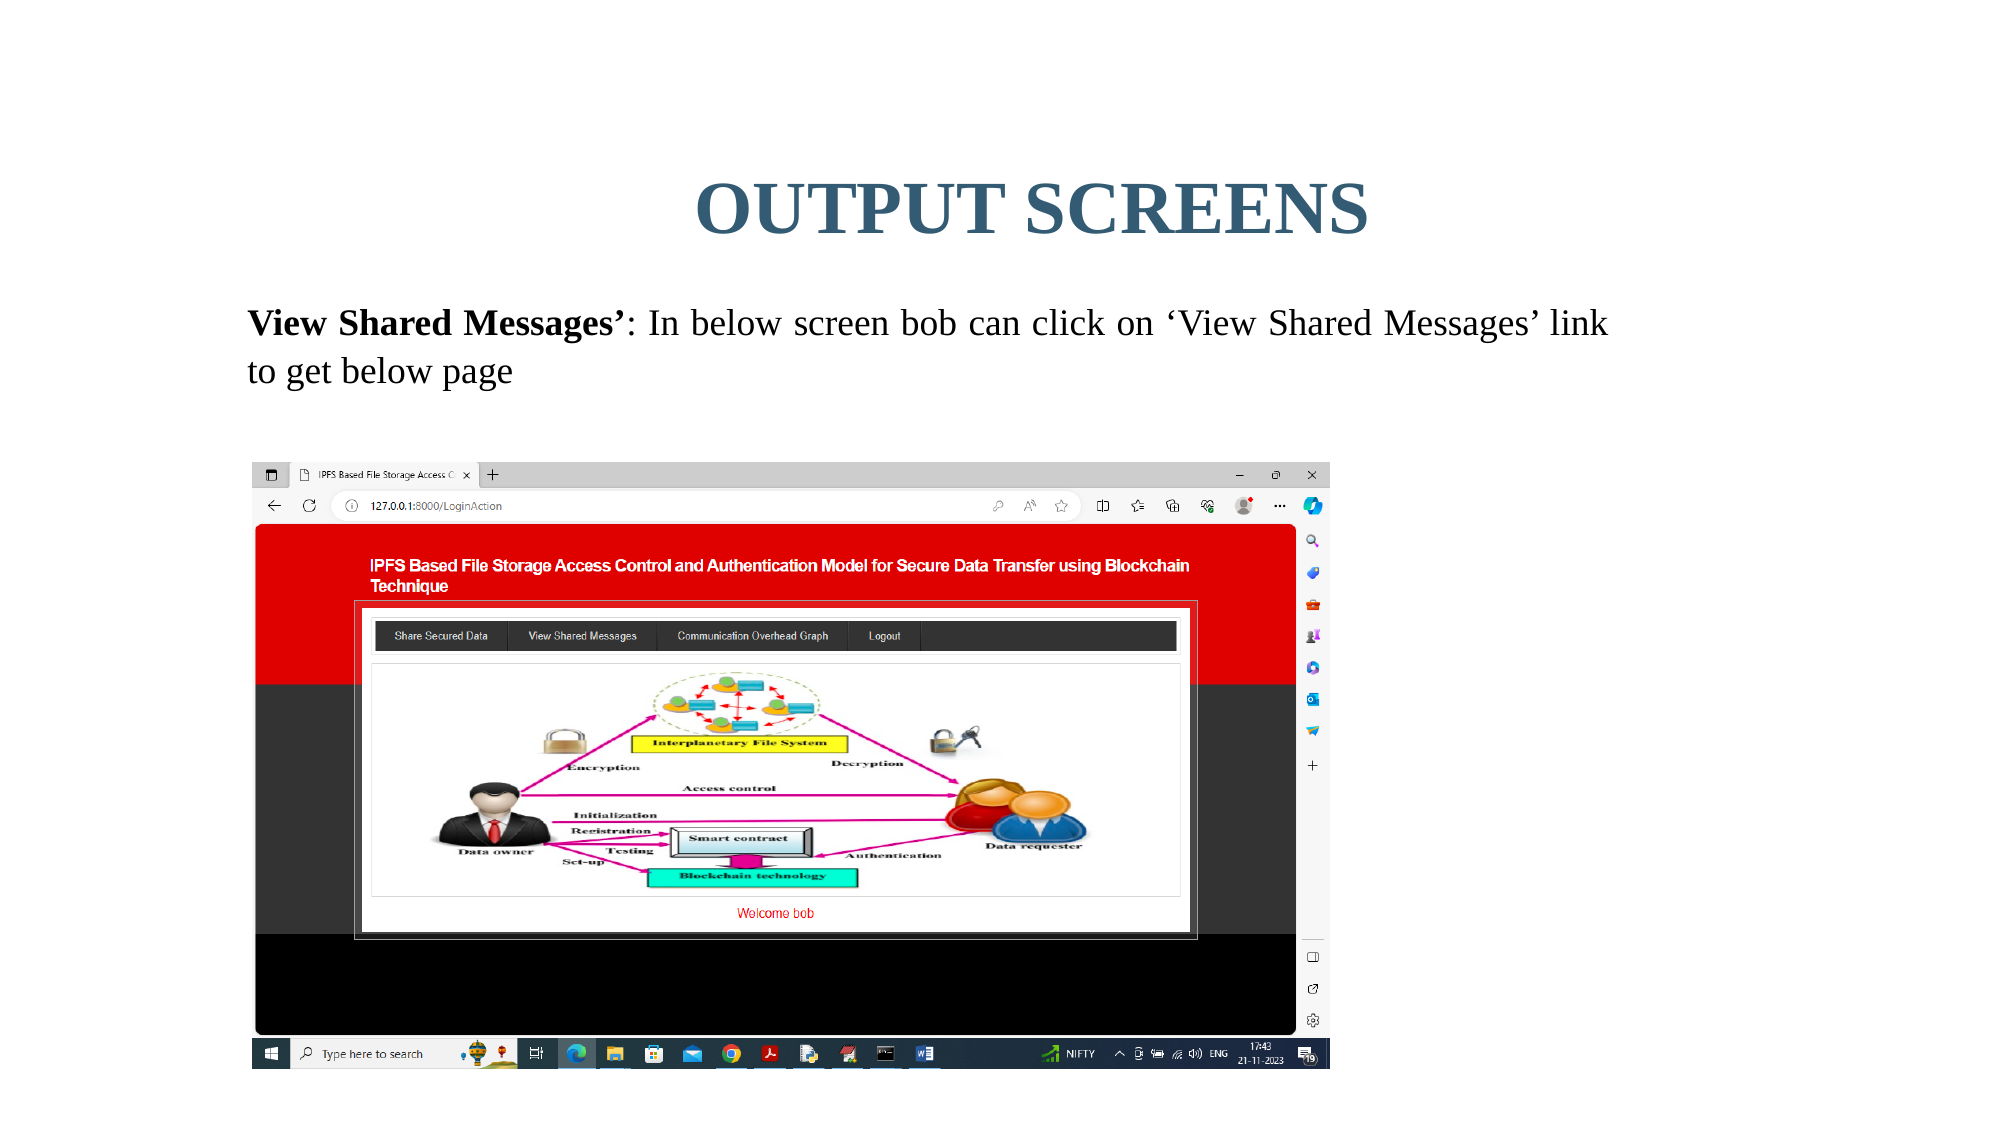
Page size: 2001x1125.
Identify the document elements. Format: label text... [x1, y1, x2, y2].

picture [252, 462, 1330, 1069]
text_box OUTPUT SCREENS [252, 88, 1663, 242]
text_box View Shared Messages’: In below screen bob can click on ‘View Shared Messages’ link to get below page [232, 287, 1625, 399]
